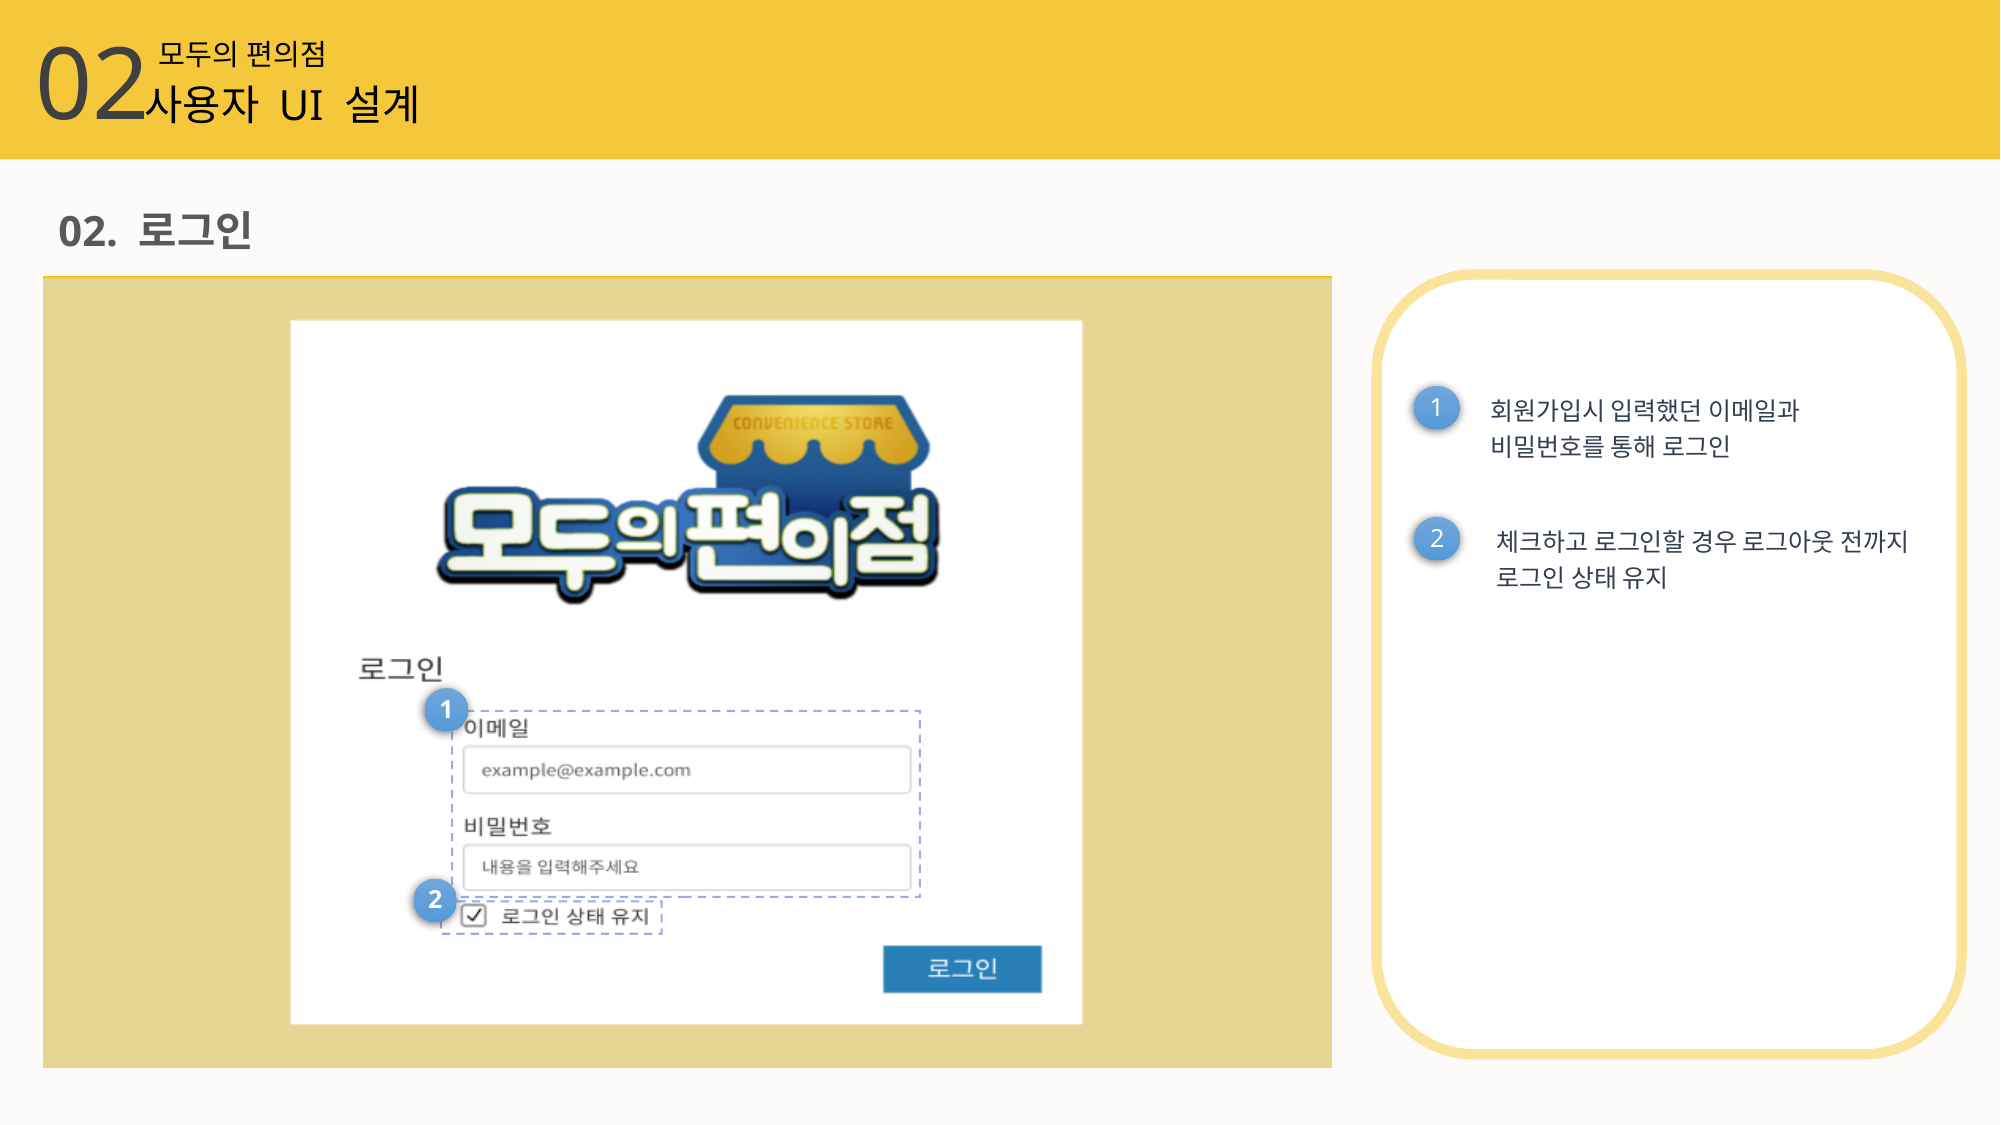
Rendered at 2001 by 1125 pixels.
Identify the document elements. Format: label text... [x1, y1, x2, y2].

text_box 02. 로그인 [43, 197, 828, 263]
picture [43, 276, 1332, 1068]
text_box 02 [20, 11, 205, 147]
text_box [1414, 512, 1958, 601]
text_box 사용자 UI 설계 [205, 71, 437, 137]
text_box [1375, 273, 1963, 1056]
text_box [0, 0, 2000, 160]
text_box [1413, 381, 1958, 470]
text_box 모두의 편의점 [205, 28, 343, 71]
